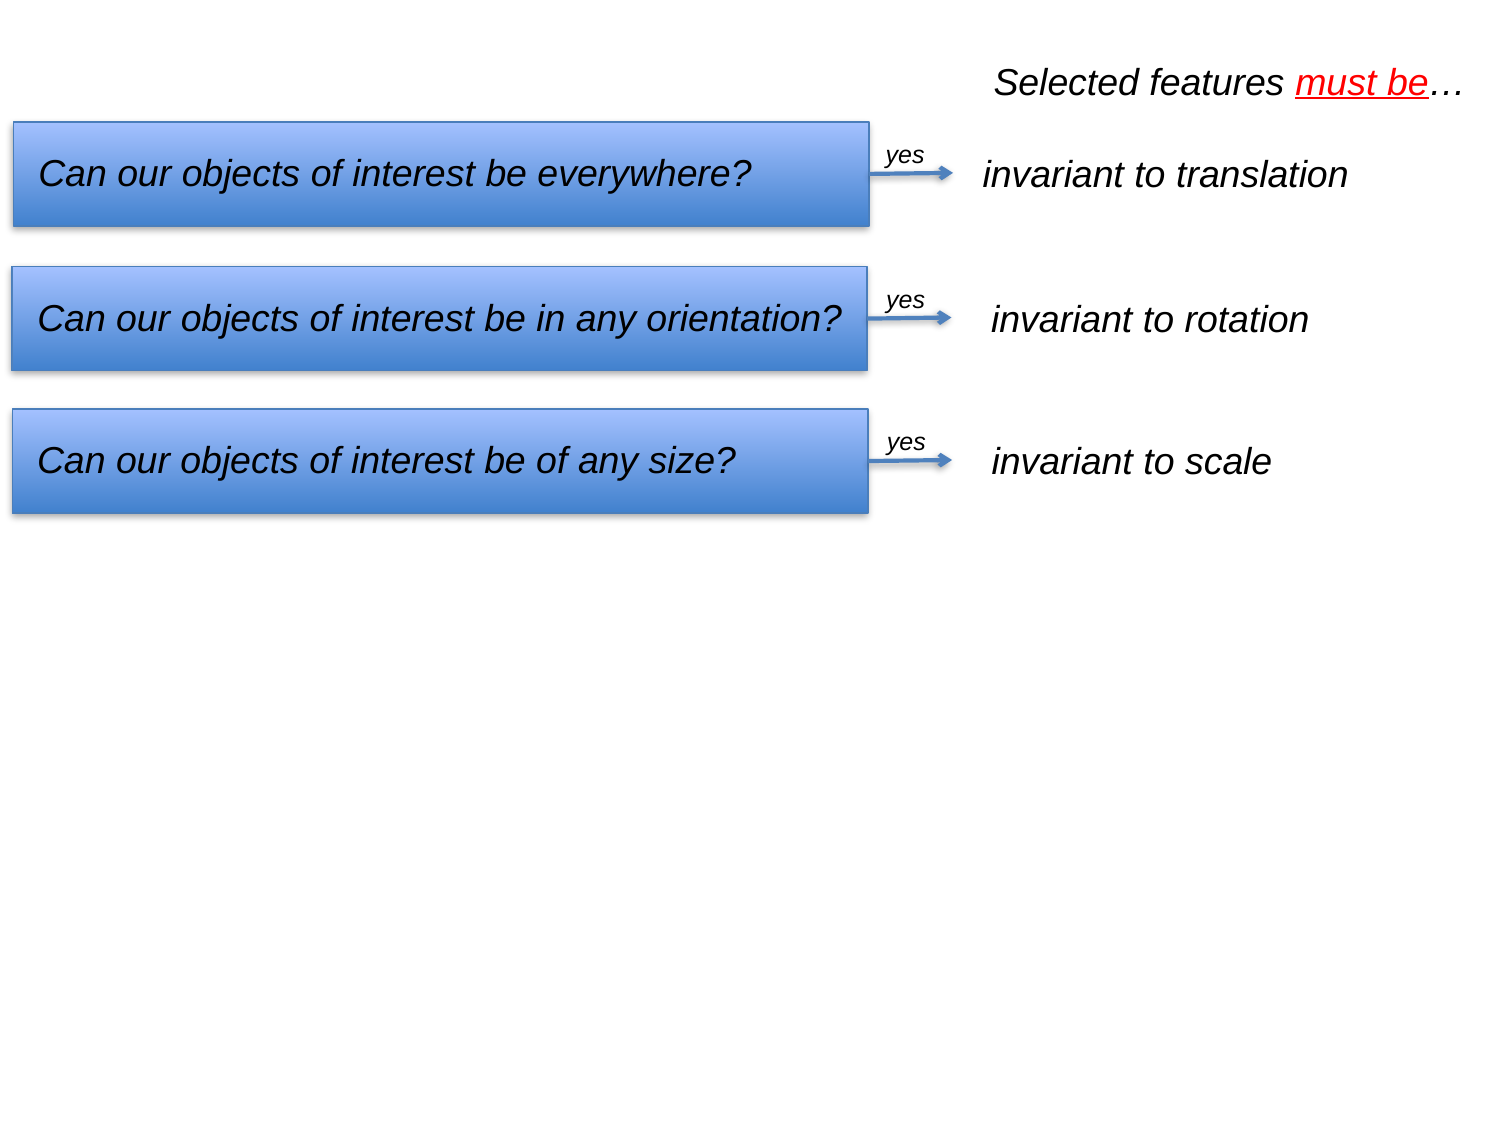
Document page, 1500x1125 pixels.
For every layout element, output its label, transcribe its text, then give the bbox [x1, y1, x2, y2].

text_box Can our objects of interest be in any orientation? [22, 286, 868, 347]
text_box yes [871, 275, 941, 315]
text_box Selected features must be… [978, 50, 1482, 110]
text_box invariant to rotation [976, 287, 1325, 347]
text_box [13, 121, 870, 227]
text_box invariant to translation [968, 142, 1385, 203]
text_box yes [870, 131, 940, 171]
text_box Can our objects of interest be of any size? [22, 428, 762, 489]
text_box [12, 408, 869, 514]
text_box invariant to scale [976, 429, 1288, 490]
text_box yes [872, 418, 941, 458]
text_box Can our objects of interest be everywhere? [23, 141, 778, 202]
text_box [11, 266, 868, 371]
